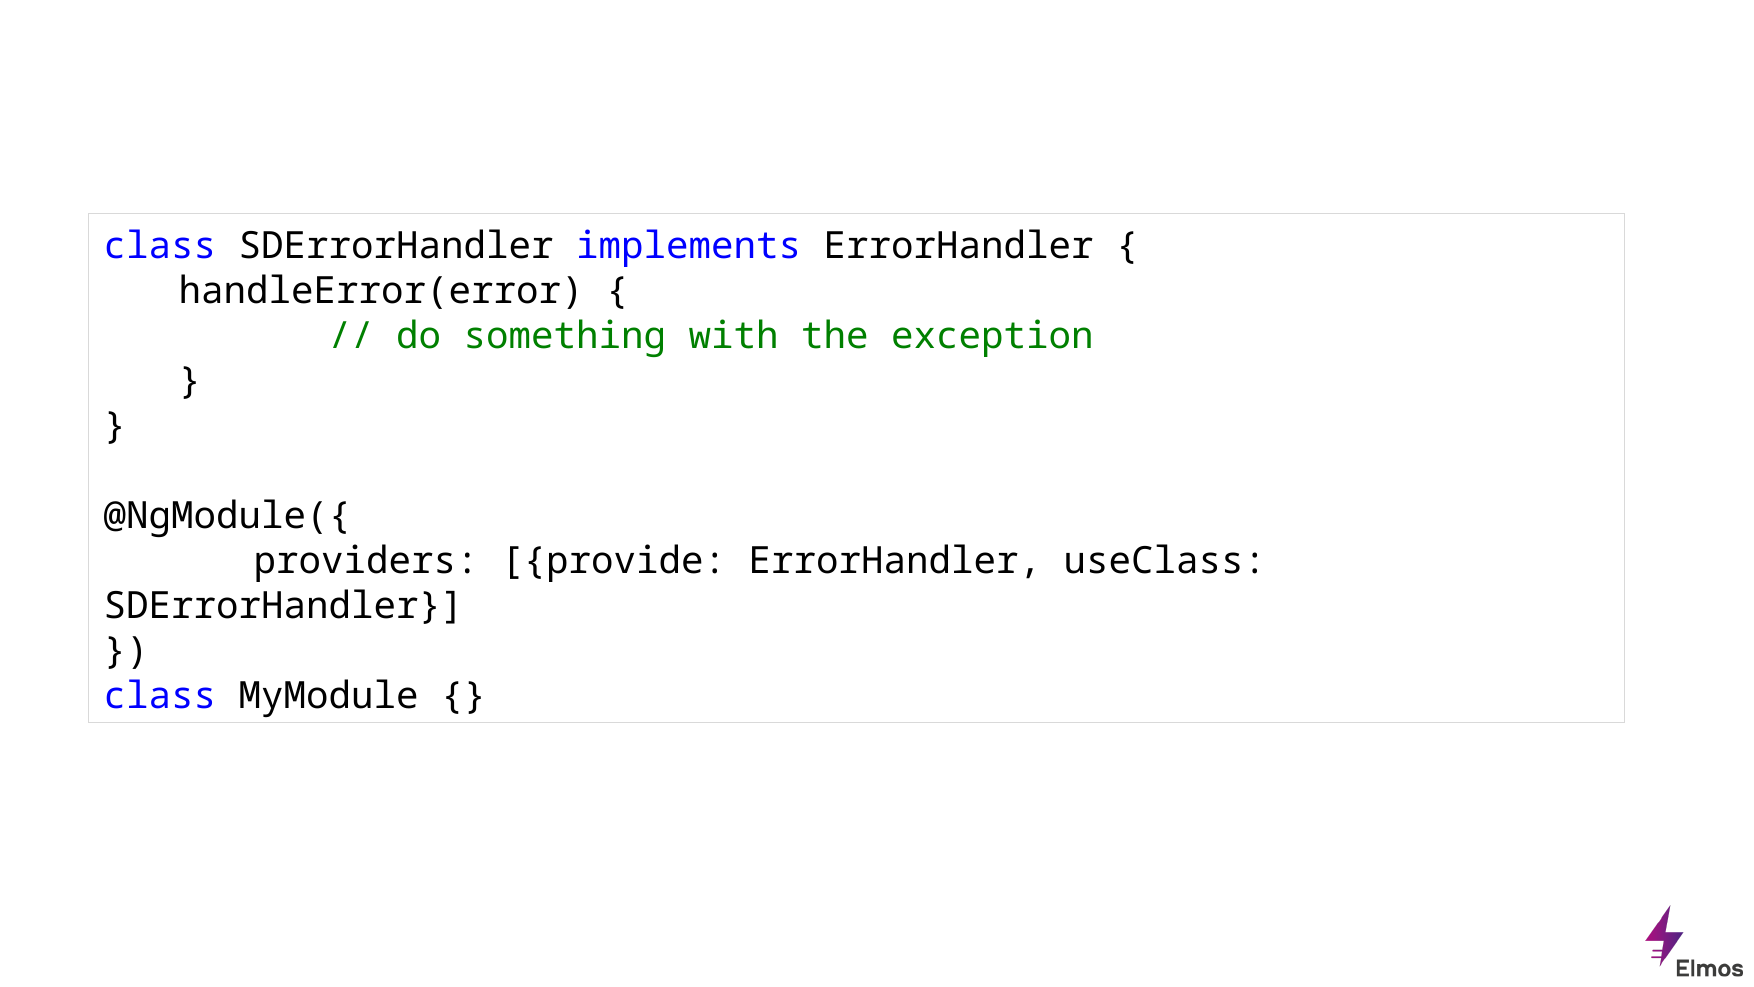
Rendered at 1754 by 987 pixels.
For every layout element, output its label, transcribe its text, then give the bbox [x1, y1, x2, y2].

text_box class SDErrorHandler implements ErrorHandler { handleError(error) { // do something with the exception } } @NgModule({ providers: [{provide: ErrorHandler, useClass: SDErrorHandler}] }) class MyModule {} [88, 213, 1625, 723]
picture [1645, 905, 1743, 977]
